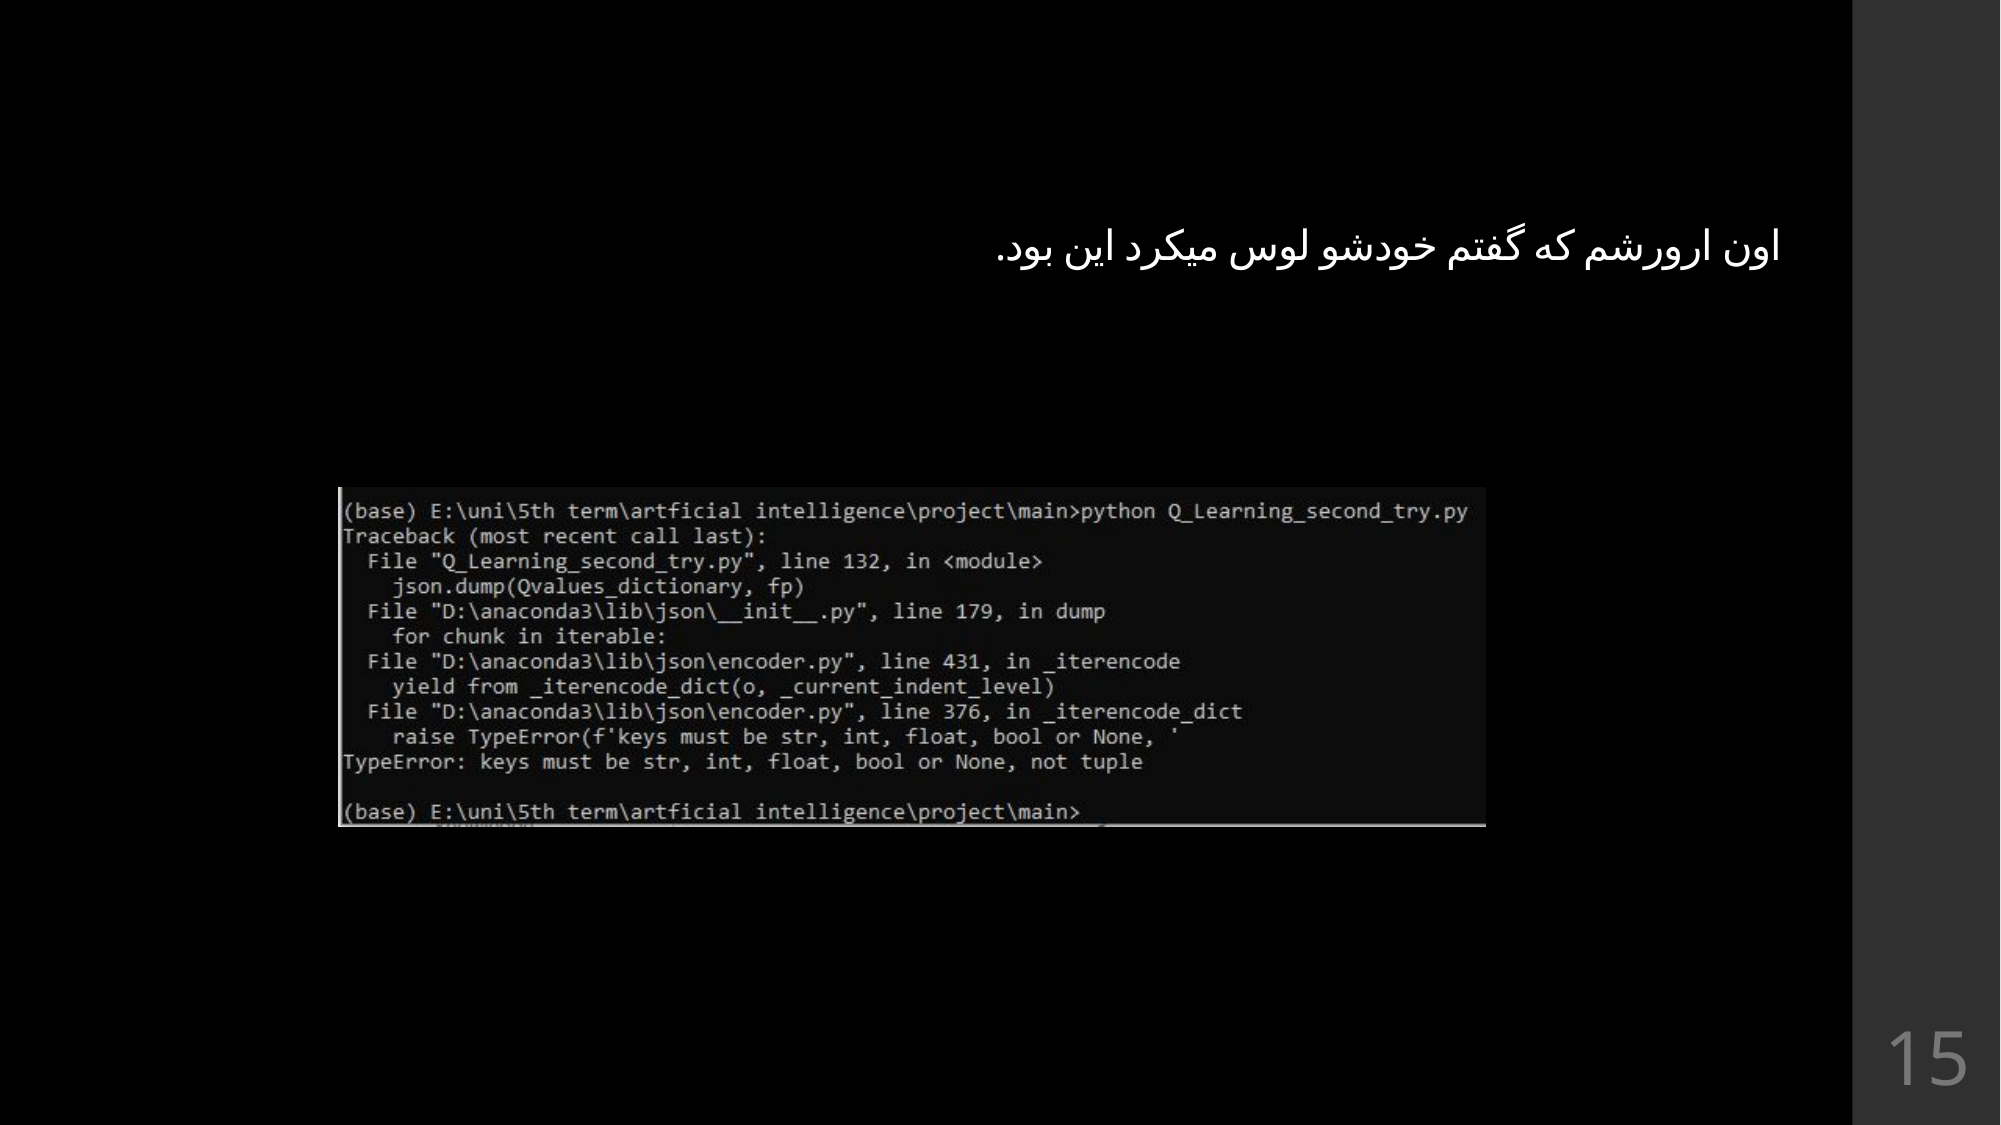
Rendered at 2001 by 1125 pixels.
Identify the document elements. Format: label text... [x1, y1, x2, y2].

slide_number 15 [1852, 1012, 2000, 1110]
title اون ارورشم که گفتم خودشو لوس میکرد این بود. [206, 60, 1797, 278]
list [338, 487, 1486, 827]
